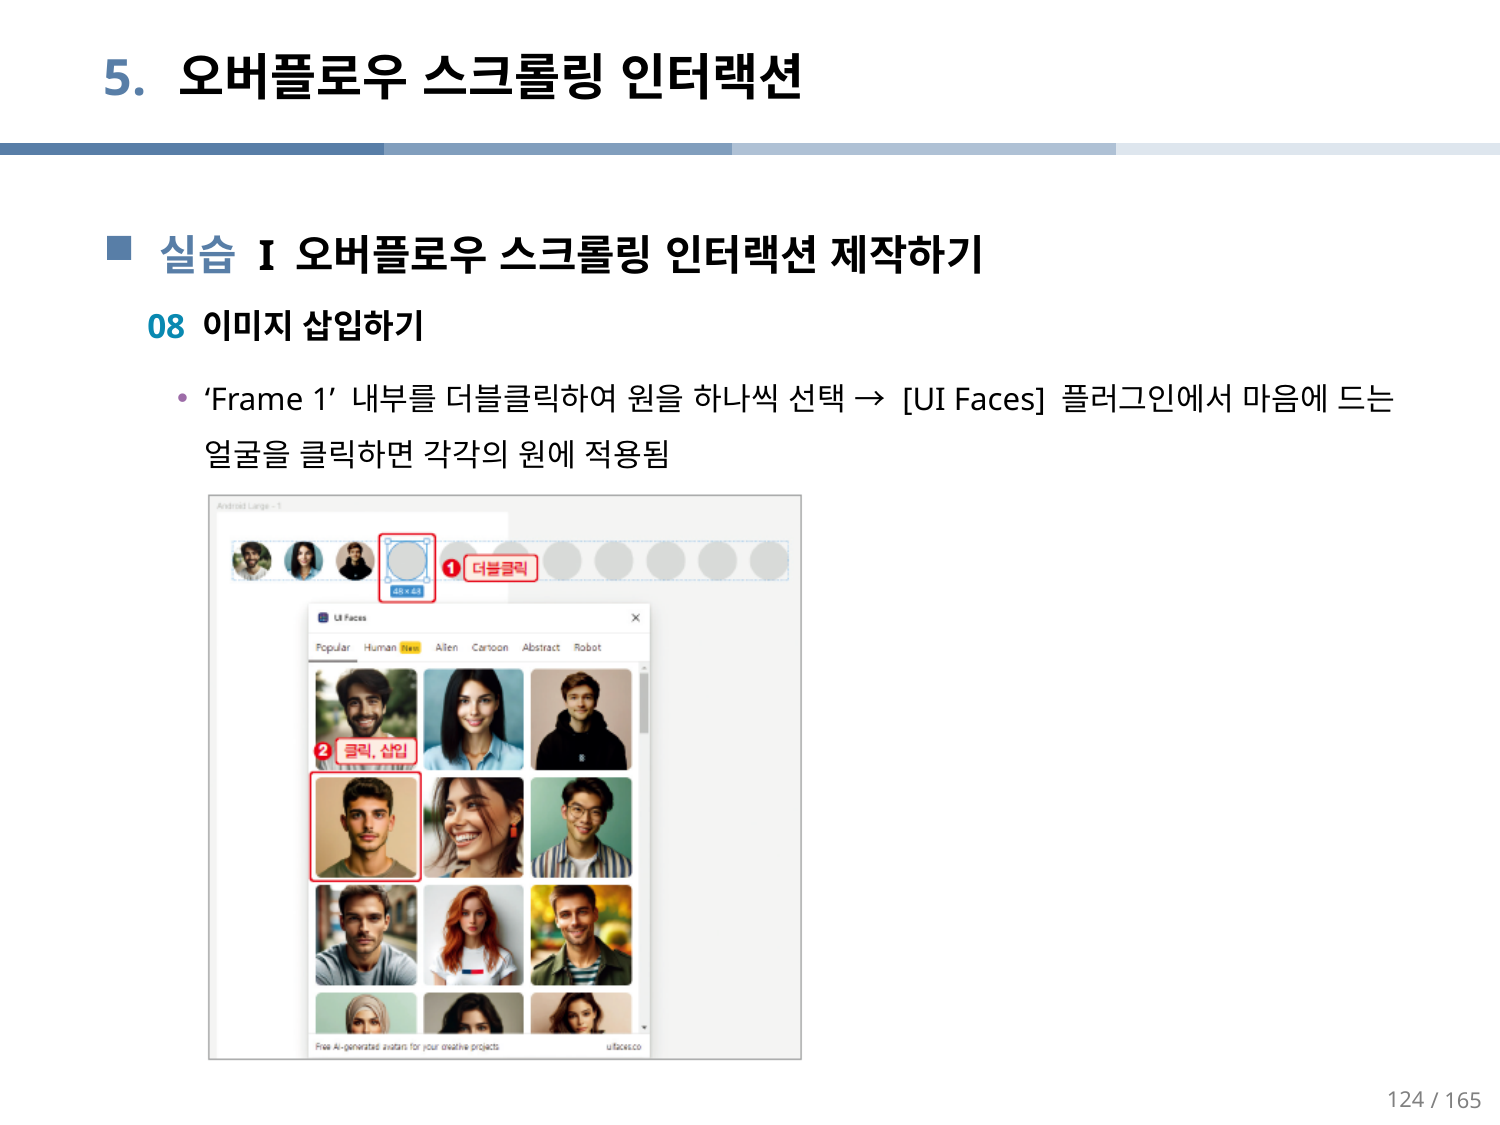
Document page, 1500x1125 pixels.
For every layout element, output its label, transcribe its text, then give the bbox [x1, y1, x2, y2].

list 실습 I 오버플로우 스크롤링 인터랙션 제작하기 08 이미지 삽입하기 ‘Frame 1’ 내부를 더블클릭하여 원을 하나씩 선택 → [UI Faces] 플러그인에서 마음에 드는 얼굴을 클릭하면 각각의 원에 적용됨 [88, 196, 1436, 1083]
picture [194, 479, 825, 1076]
title 오버플로우 스크롤링 인터랙션 [88, 29, 1211, 121]
